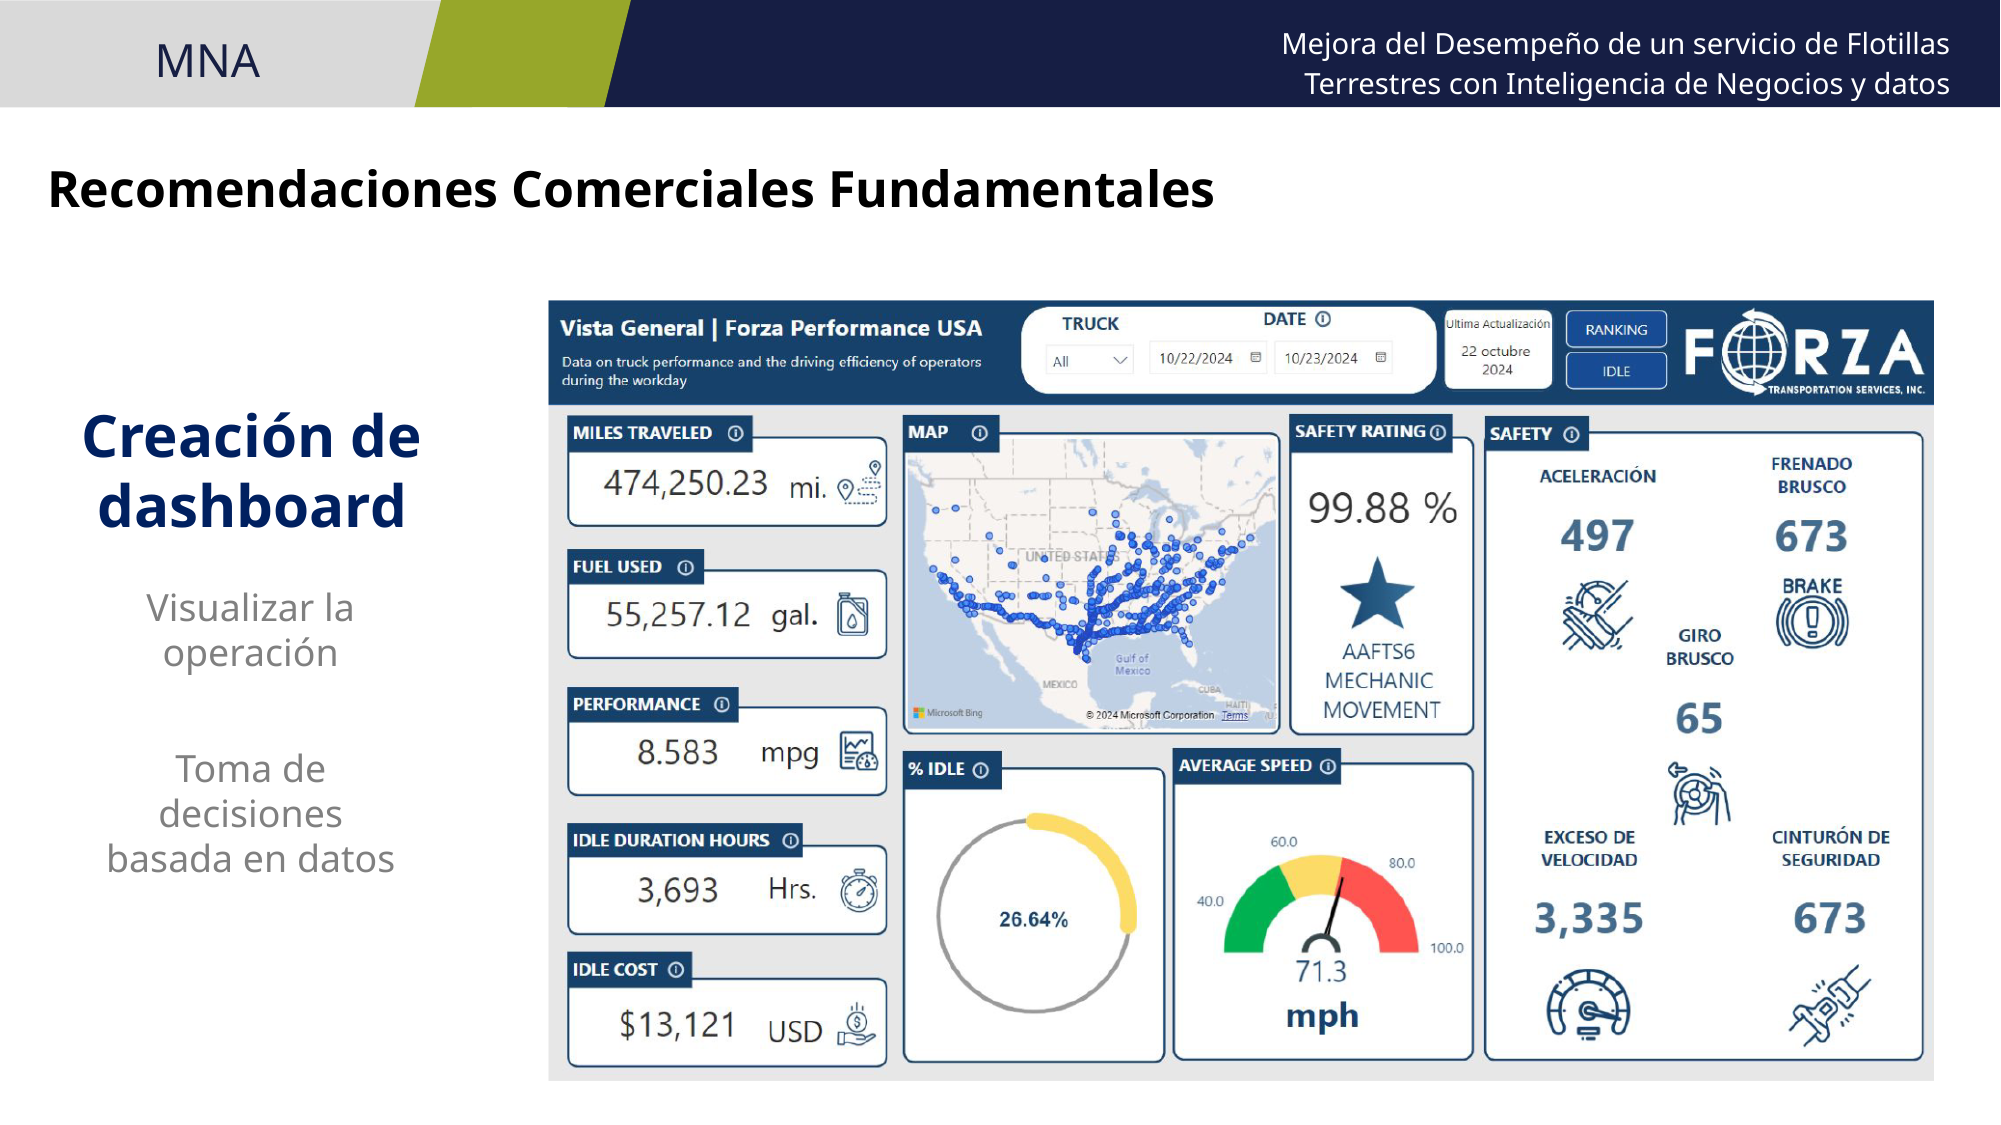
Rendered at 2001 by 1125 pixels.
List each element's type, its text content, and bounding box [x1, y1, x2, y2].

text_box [0, 0, 2000, 108]
picture [518, 274, 1966, 1105]
text_box Creación de dashboard [32, 394, 473, 547]
text_box Toma de decisiones basada en datos [79, 731, 422, 888]
text_box Recomendaciones Comerciales Fundamentales [32, 108, 1712, 225]
text_box Visualizar la operación [79, 556, 422, 682]
